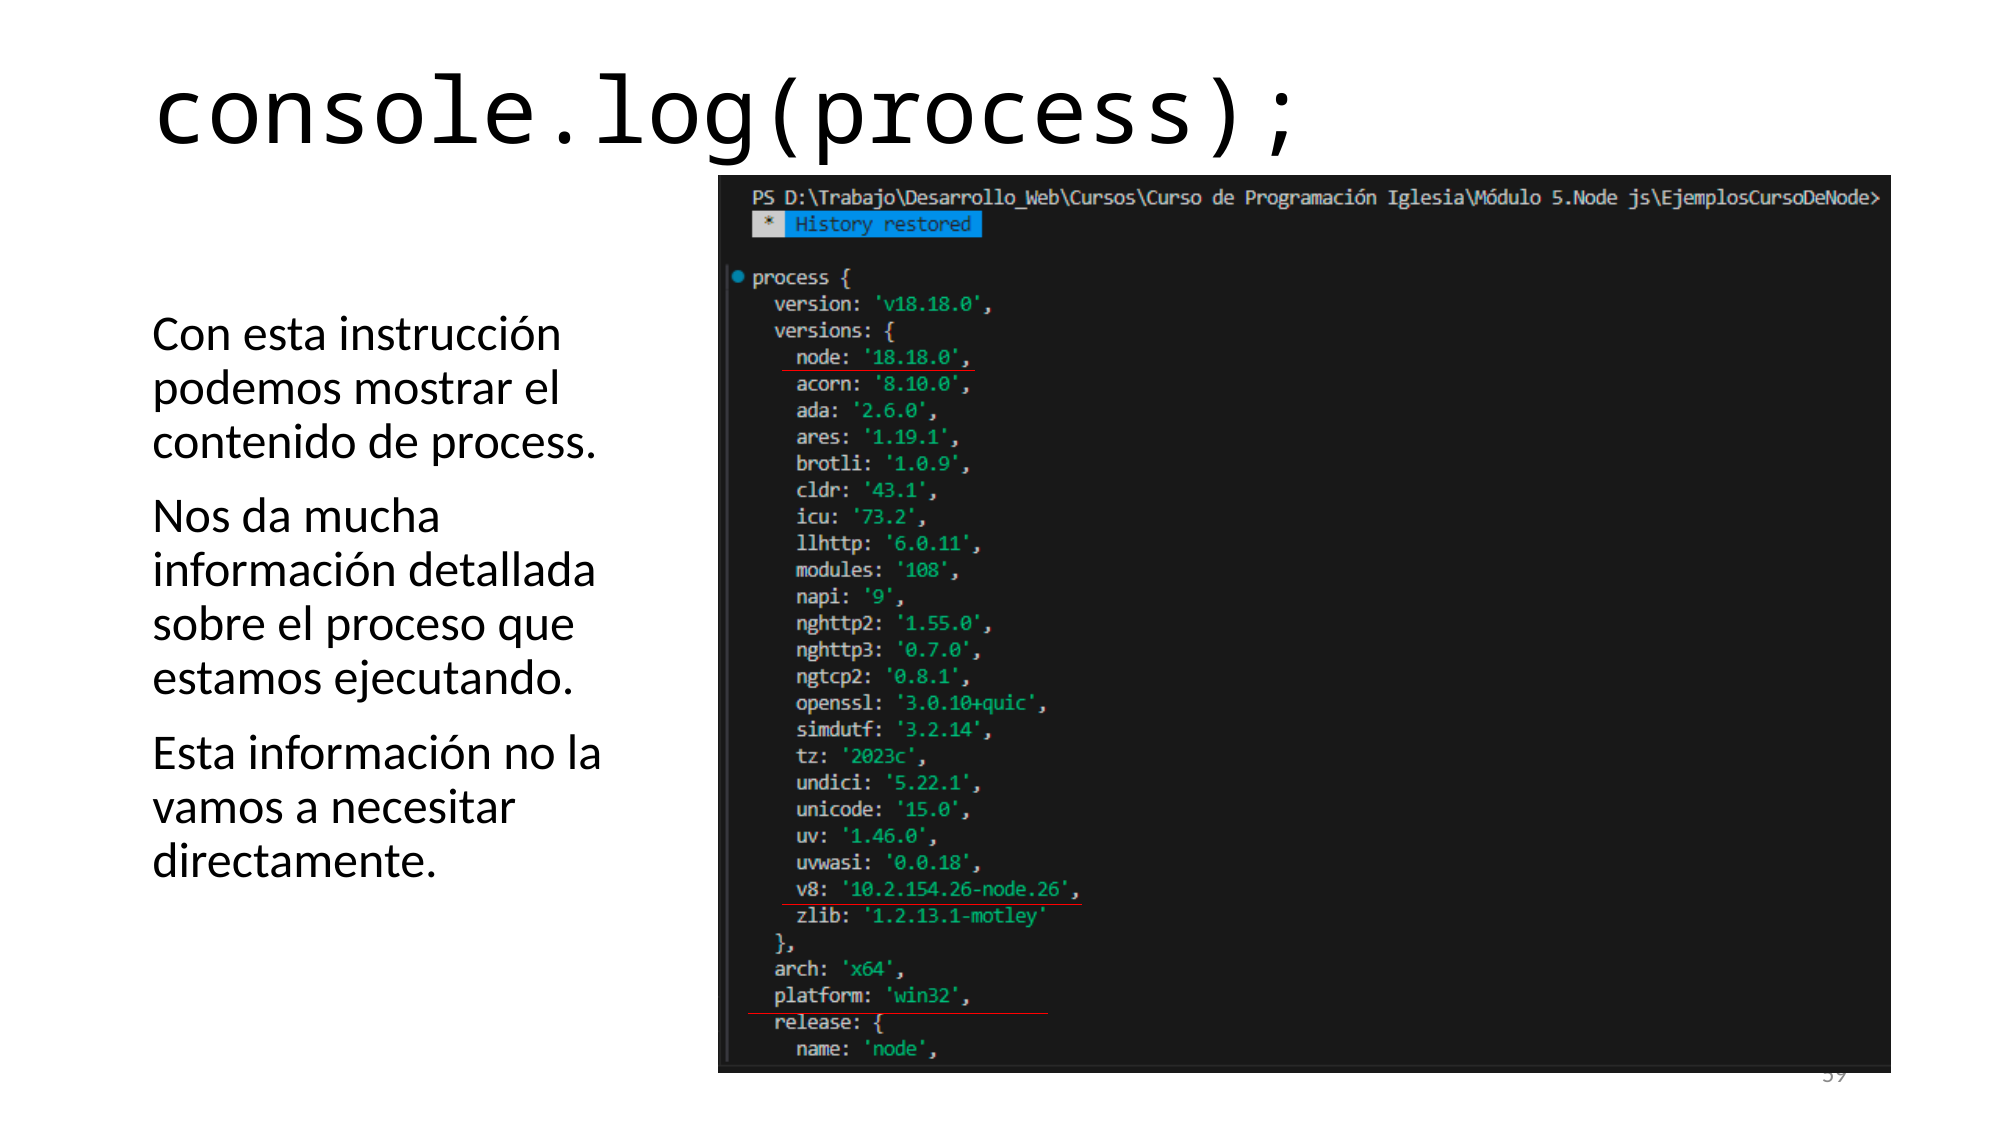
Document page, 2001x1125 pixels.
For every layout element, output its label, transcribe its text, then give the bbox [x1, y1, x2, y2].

picture [718, 175, 1891, 1073]
slide_number 59 [1412, 1073, 1863, 1103]
title console.log(process); [137, 59, 1863, 278]
list Con esta instrucción podemos mostrar el contenido de process. Nos da mucha información detallada sobre el proceso que estamos ejecutando. Esta información no la vamos a necesitar directamente. [137, 299, 696, 1014]
